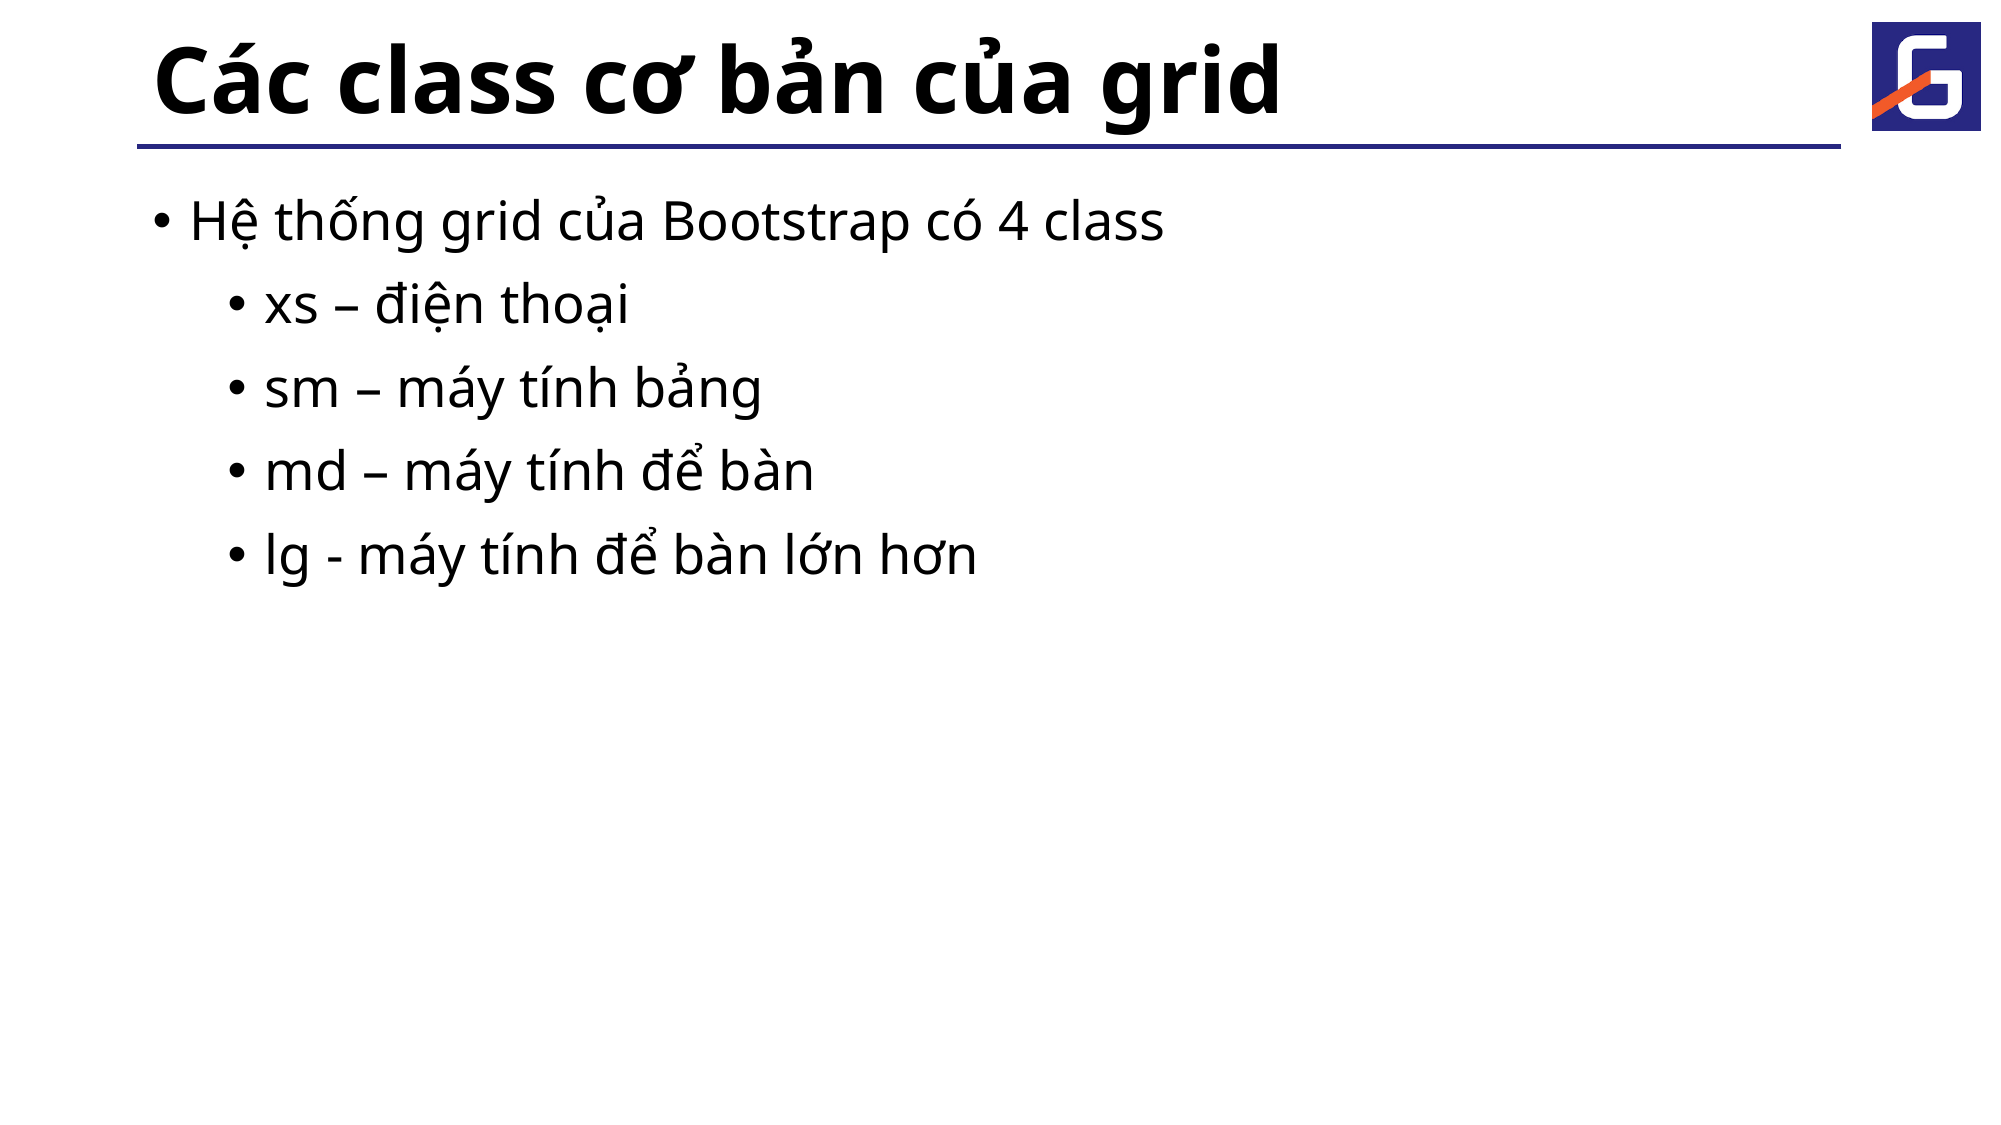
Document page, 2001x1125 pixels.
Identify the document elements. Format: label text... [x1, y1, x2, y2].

text_box Hệ thống grid của Bootstrap có 4 class xs – điện thoại sm – máy tính bảng md – máy tính để bàn lg - máy tính để bàn lớn hơn [137, 186, 1925, 976]
picture [1872, 22, 1981, 131]
text_box Các class cơ bản của grid [137, 17, 1862, 151]
